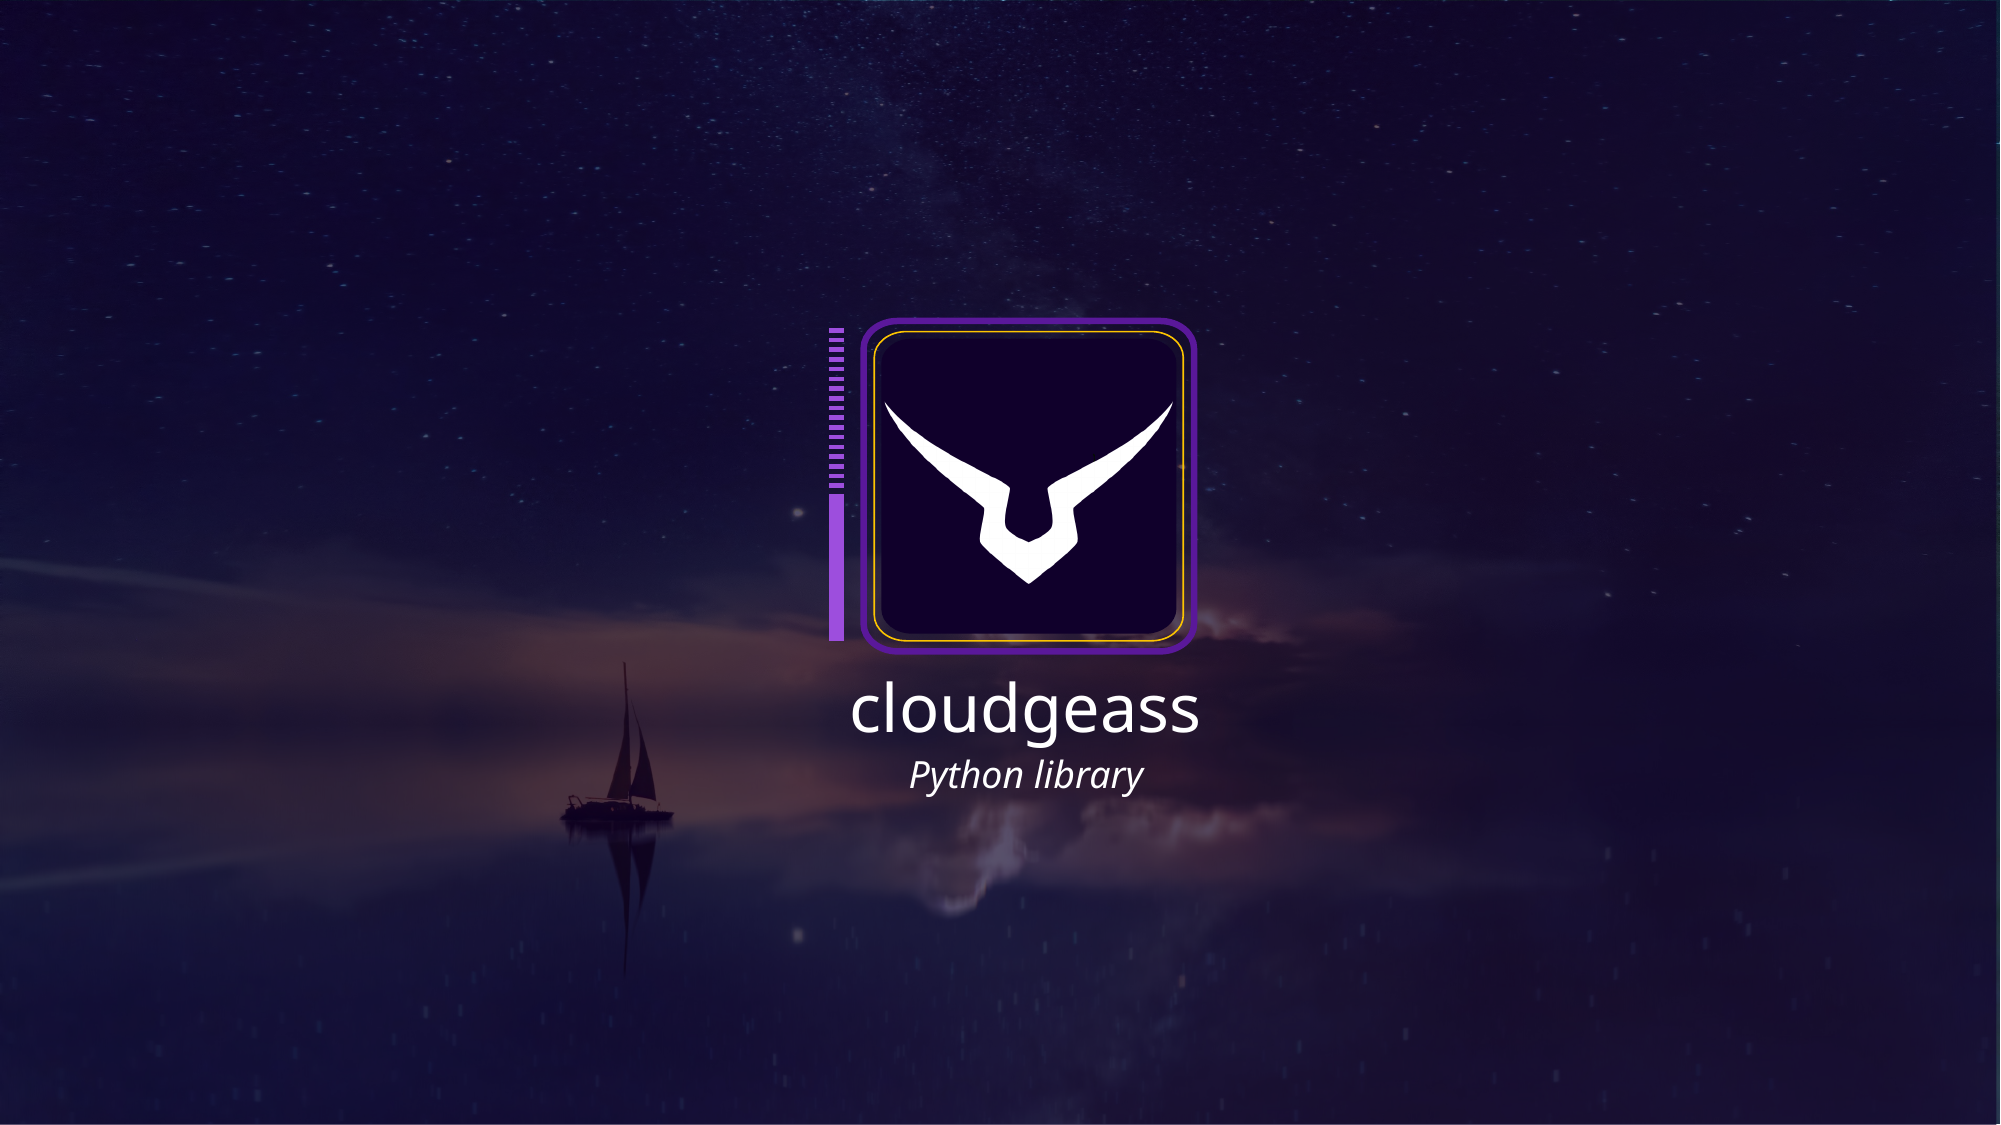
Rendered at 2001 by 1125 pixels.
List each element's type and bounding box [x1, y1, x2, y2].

text_box [827, 320, 1225, 805]
picture [0, 0, 2000, 1124]
